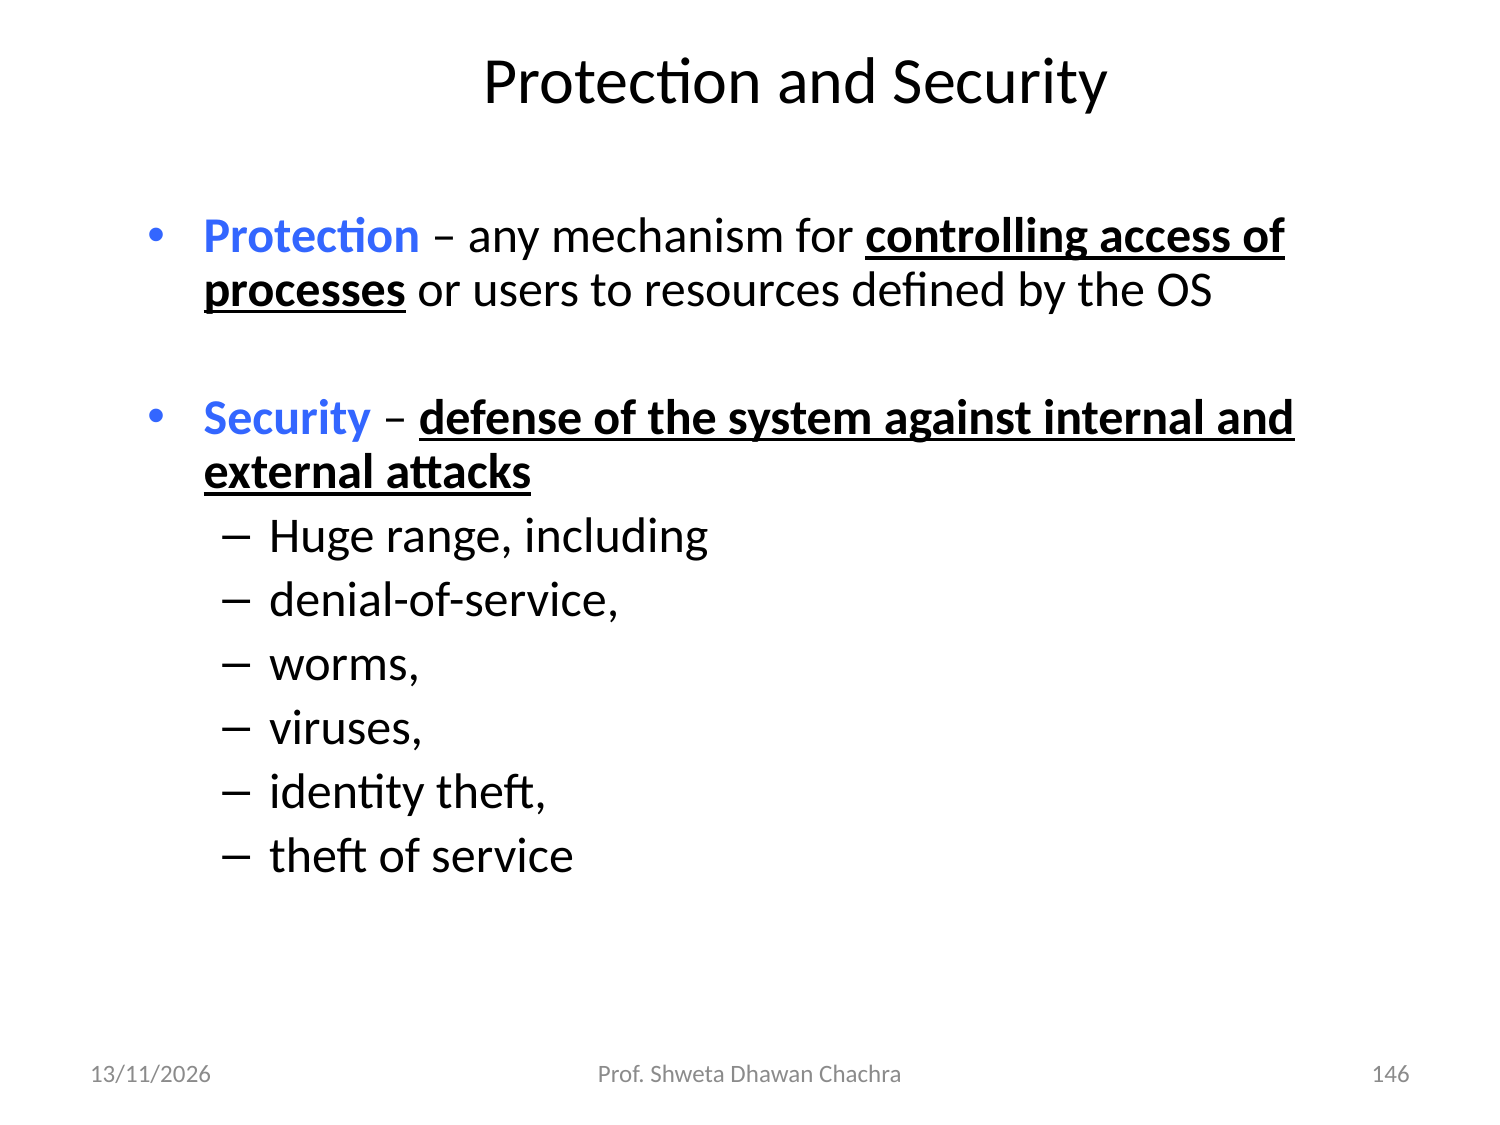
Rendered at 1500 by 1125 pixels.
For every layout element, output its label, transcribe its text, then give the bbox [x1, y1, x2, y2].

footer Prof. Shweta Dhawan Chachra [512, 1042, 988, 1103]
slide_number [75, 1042, 425, 1103]
slide_number 146 [1074, 1042, 1425, 1103]
list Protection – any mechanism for controlling access of processes or users to resources defined by the OS Security – defense of the system against internal and external attacks Huge range, including denial-of-service, worms, viruses, identity theft, theft of service [132, 202, 1387, 1053]
title Protection and Security [167, 29, 1425, 125]
